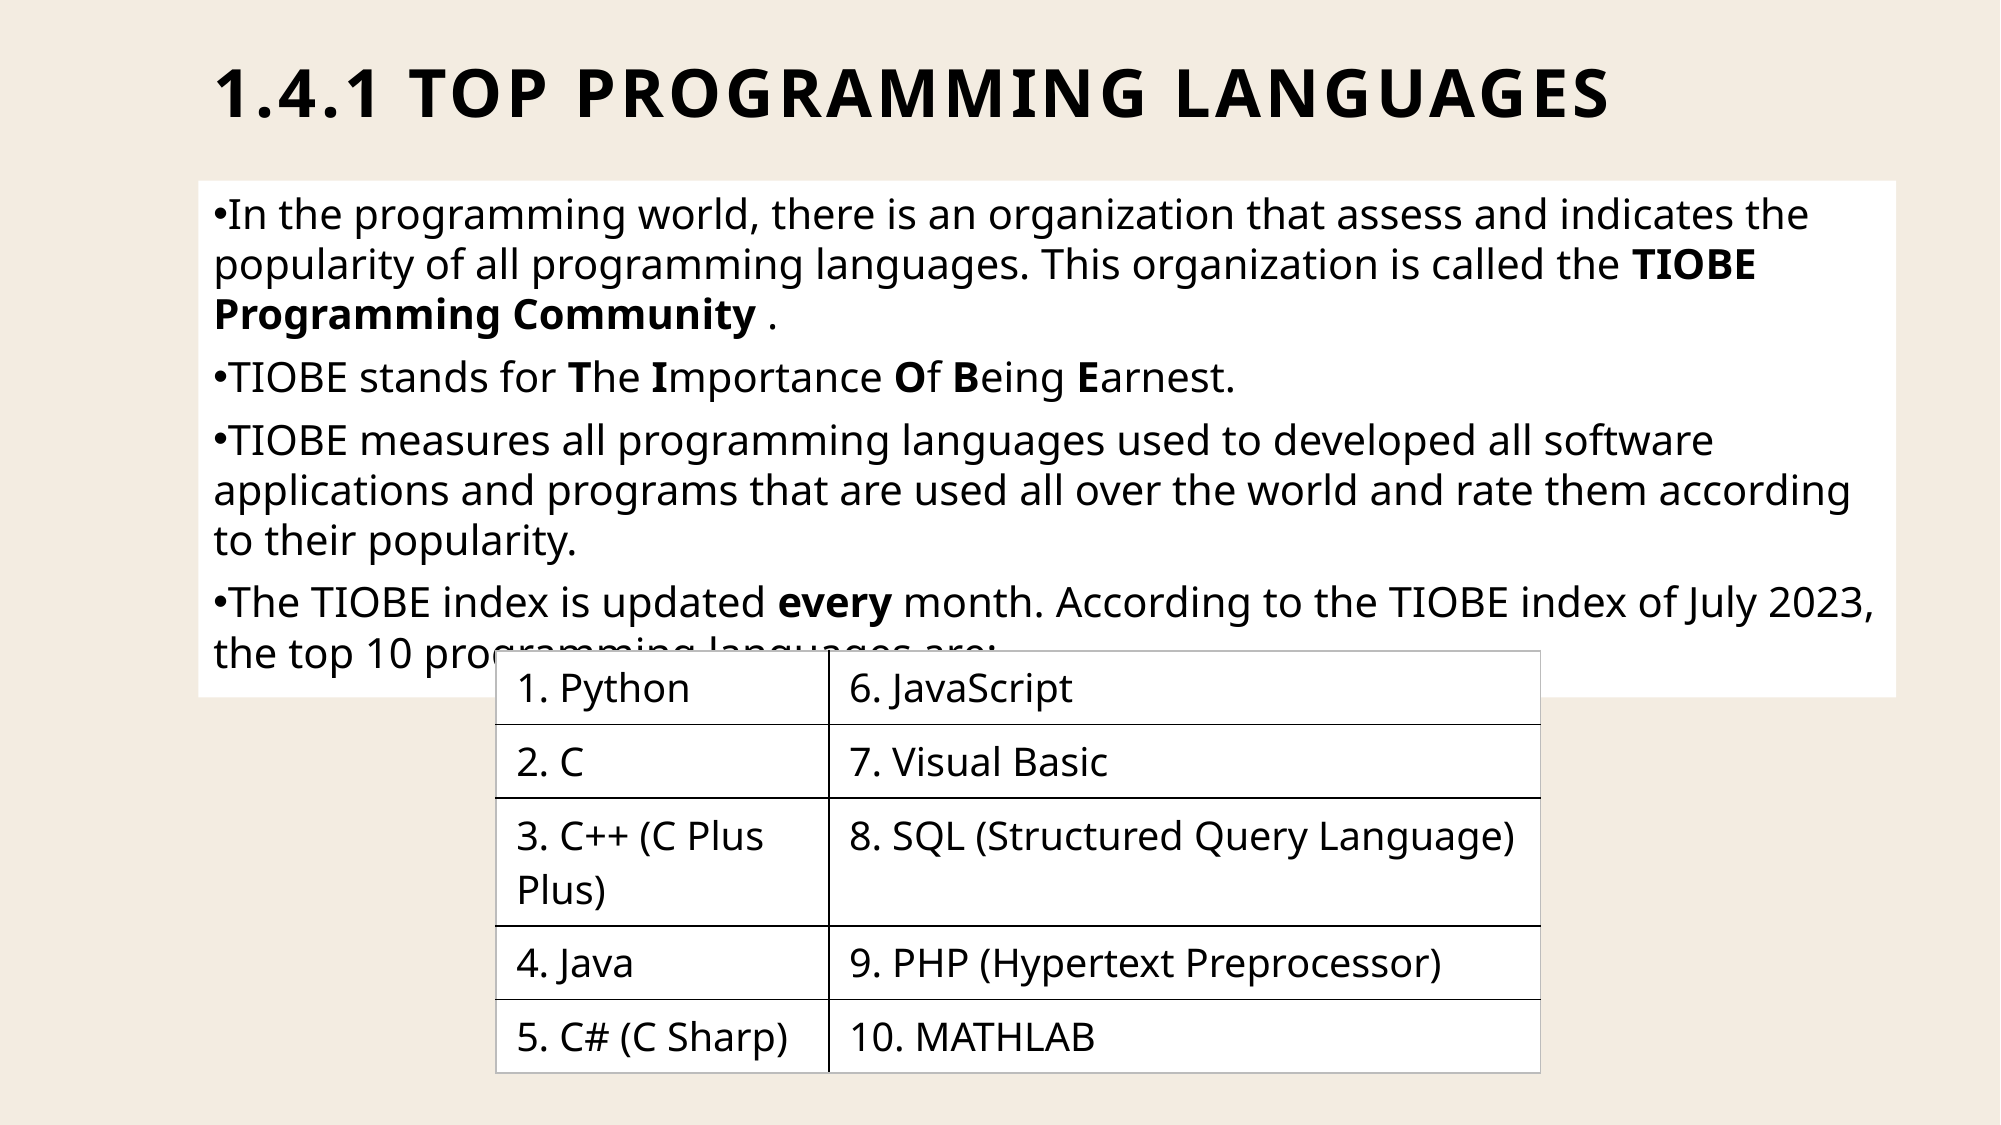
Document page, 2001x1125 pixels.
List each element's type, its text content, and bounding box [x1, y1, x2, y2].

table_cell 2. C [497, 725, 828, 797]
table_cell 8. SQL (Structured Query Language) [830, 799, 1540, 925]
table_cell 9. PHP (Hypertext Preprocessor) [830, 927, 1540, 999]
table_header 6. JavaScript [830, 652, 1540, 724]
table_header 1. Python [497, 652, 828, 724]
title 1.4.1 Top Programming Languages [198, 59, 1830, 156]
table_cell 7. Visual Basic [830, 725, 1540, 797]
table_cell 10. MATHLAB [830, 1000, 1540, 1072]
table_cell 4. Java [497, 927, 828, 999]
list In the programming world, there is an organization that assess and indicates the popularity of all programming languages. This organization is called the TIOBE Programming Community . TIOBE stands for The Importance Of Being Earnest. TIOBE measures all programming languages used to developed all software applications and programs that are used all over the world and rate them according to their popularity. The TIOBE index is updated every month. According to the TIOBE index of July 2023, the top 10 programming languages are: [198, 180, 1897, 698]
table_cell 5. C# (C Sharp) [497, 1000, 828, 1072]
table_cell 3. C++ (C Plus Plus) [497, 799, 828, 925]
